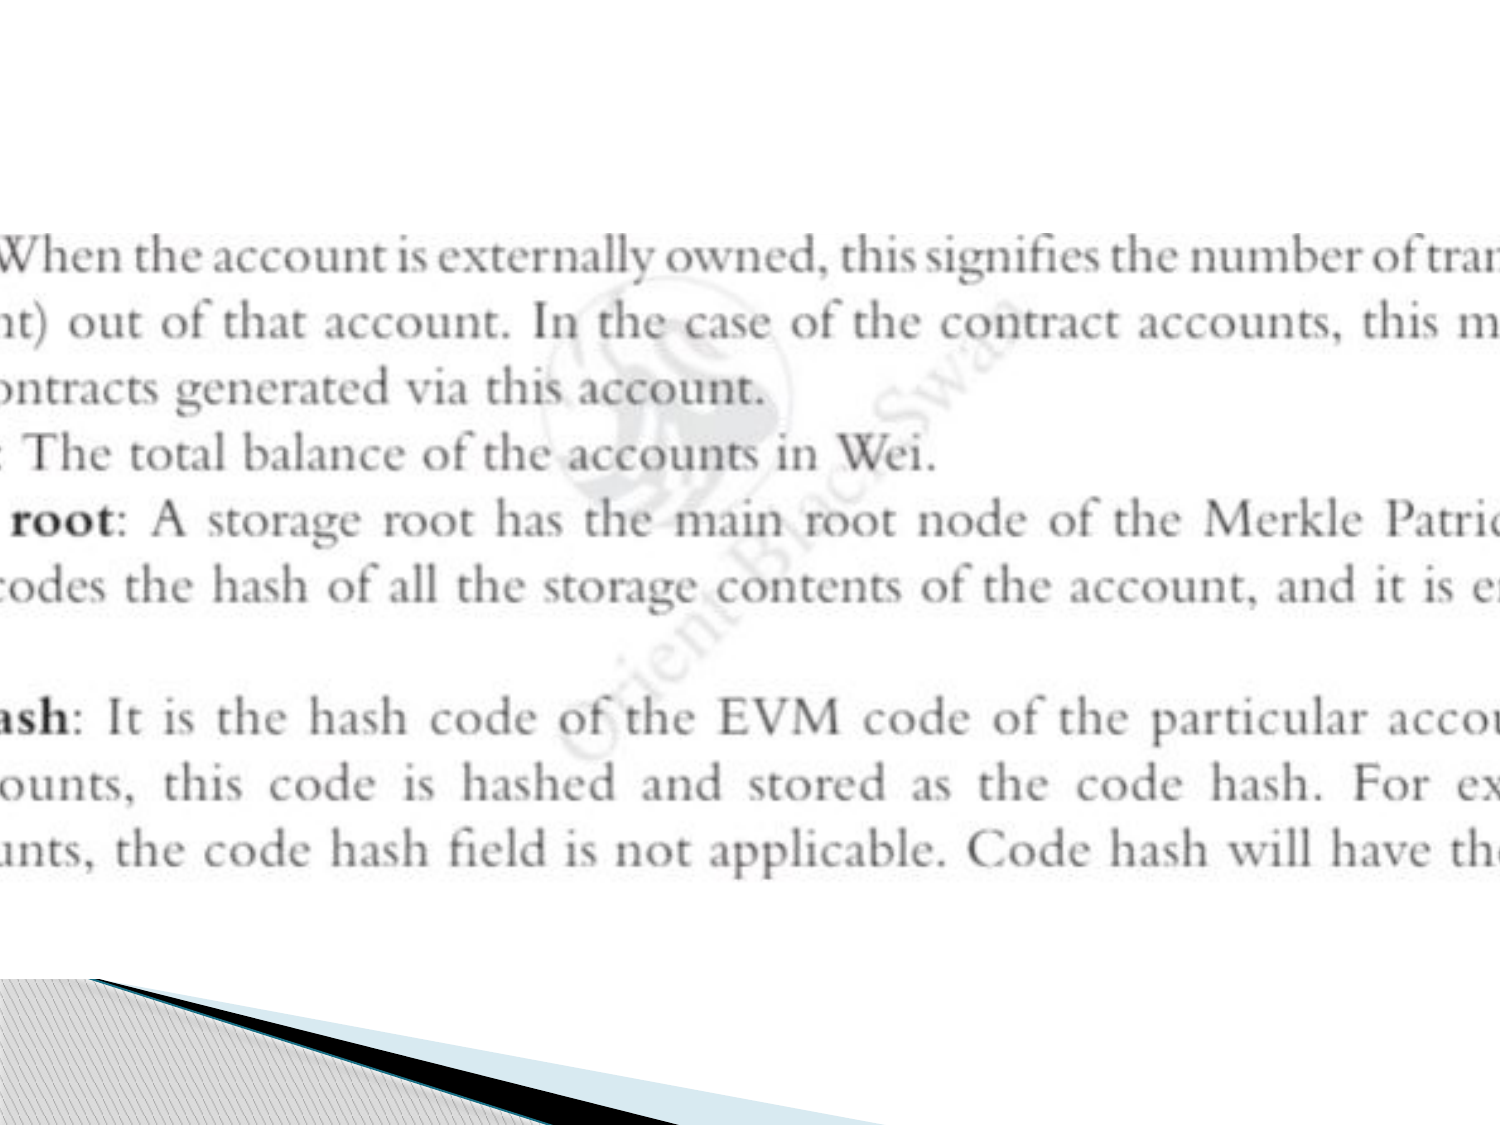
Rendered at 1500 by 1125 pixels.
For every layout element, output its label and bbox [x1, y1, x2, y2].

list [0, 233, 1500, 979]
